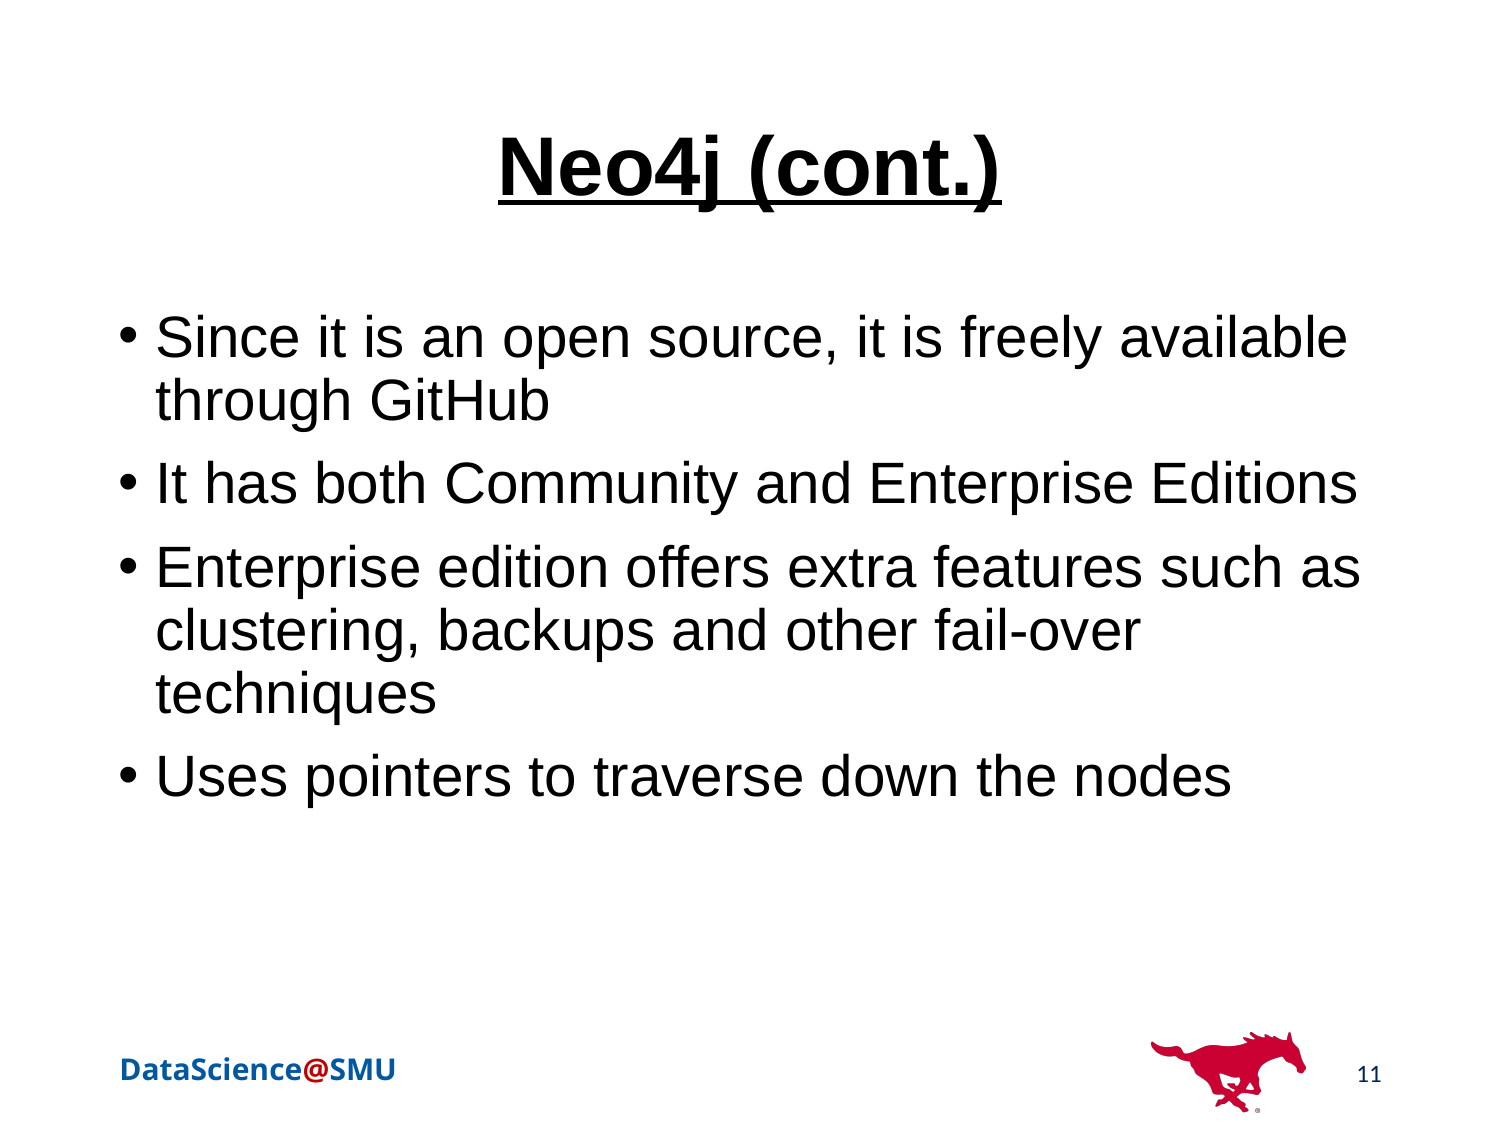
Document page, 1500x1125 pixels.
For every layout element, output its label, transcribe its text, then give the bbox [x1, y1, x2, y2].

slide_number 11 [1059, 1042, 1397, 1103]
list Since it is an open source, it is freely available through GitHub It has both Community and Enterprise Editions Enterprise edition offers extra features such as clustering, backups and other fail-over techniques Uses pointers to traverse down the nodes [103, 299, 1397, 1014]
picture [1151, 1032, 1306, 1042]
picture [1151, 1103, 1306, 1113]
title Neo4j (cont.) [103, 59, 1397, 278]
